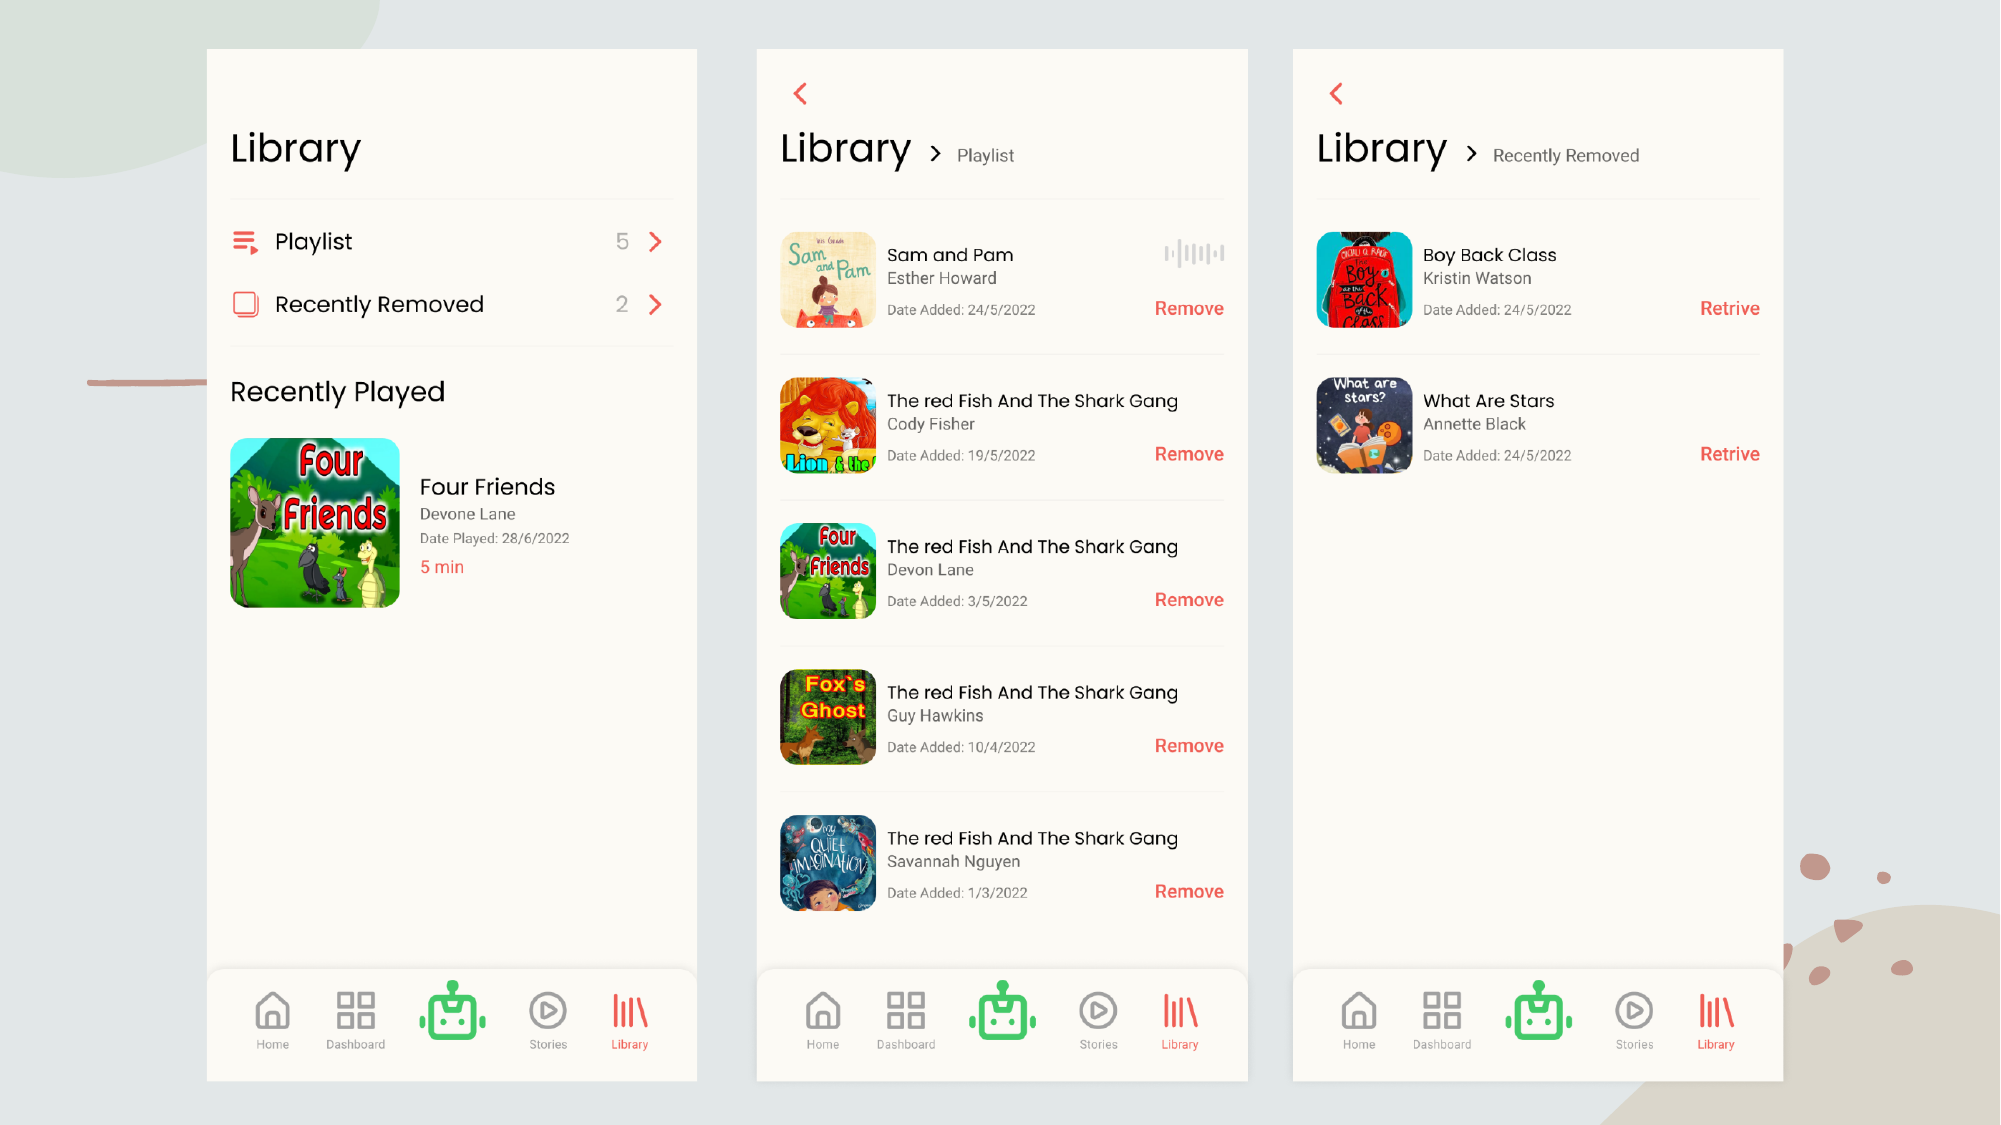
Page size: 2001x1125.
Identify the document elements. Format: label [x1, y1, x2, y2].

picture [206, 49, 1794, 1091]
